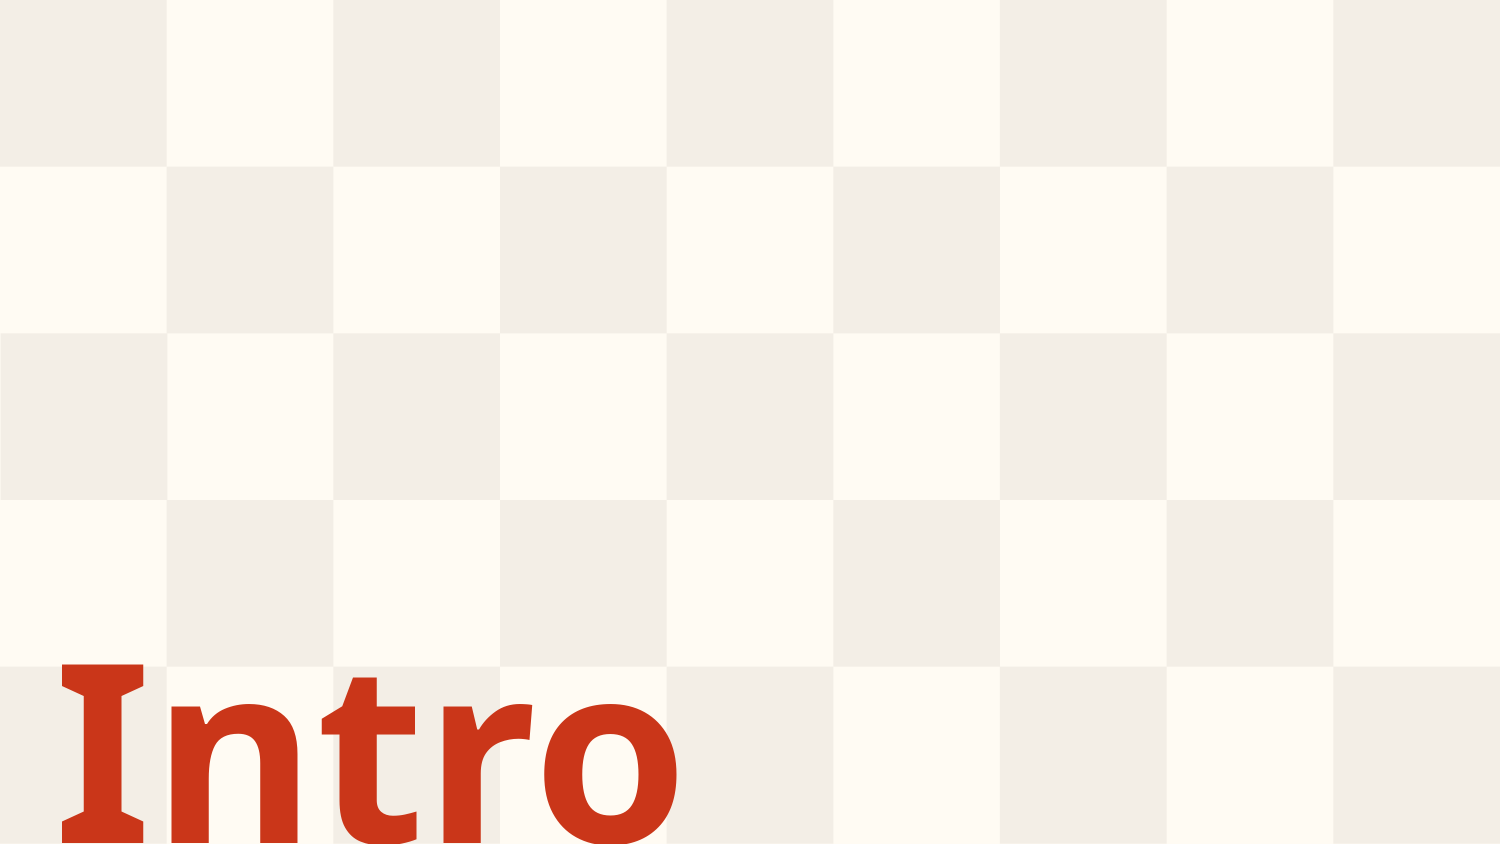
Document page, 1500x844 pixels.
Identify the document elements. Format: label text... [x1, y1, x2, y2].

title Introduction [40, 636, 776, 779]
